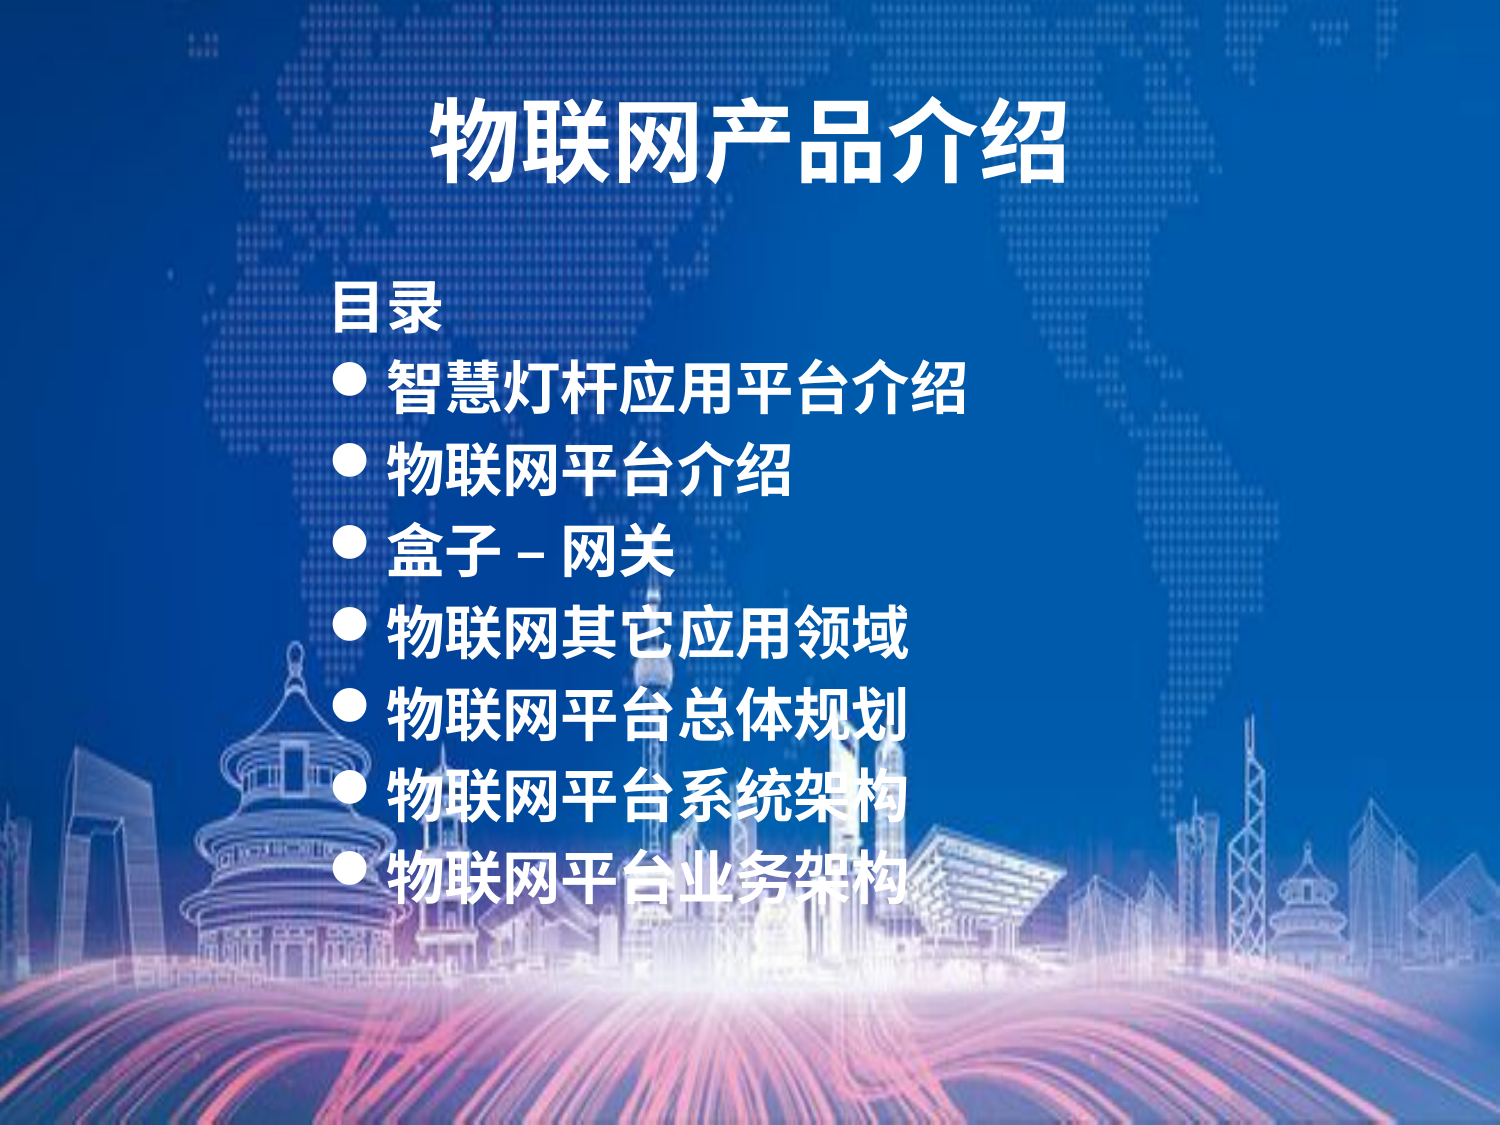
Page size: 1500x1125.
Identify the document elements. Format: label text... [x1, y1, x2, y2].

list 目录 智慧灯杆应用平台介绍 物联网平台介绍 盒子 – 网关 物联网其它应用领域 物联网平台总体规划 物联网平台系统架构 物联网平台业务架构 [312, 262, 1152, 953]
title 物联网产品介绍 [75, 45, 1425, 233]
picture [0, 0, 1500, 1125]
